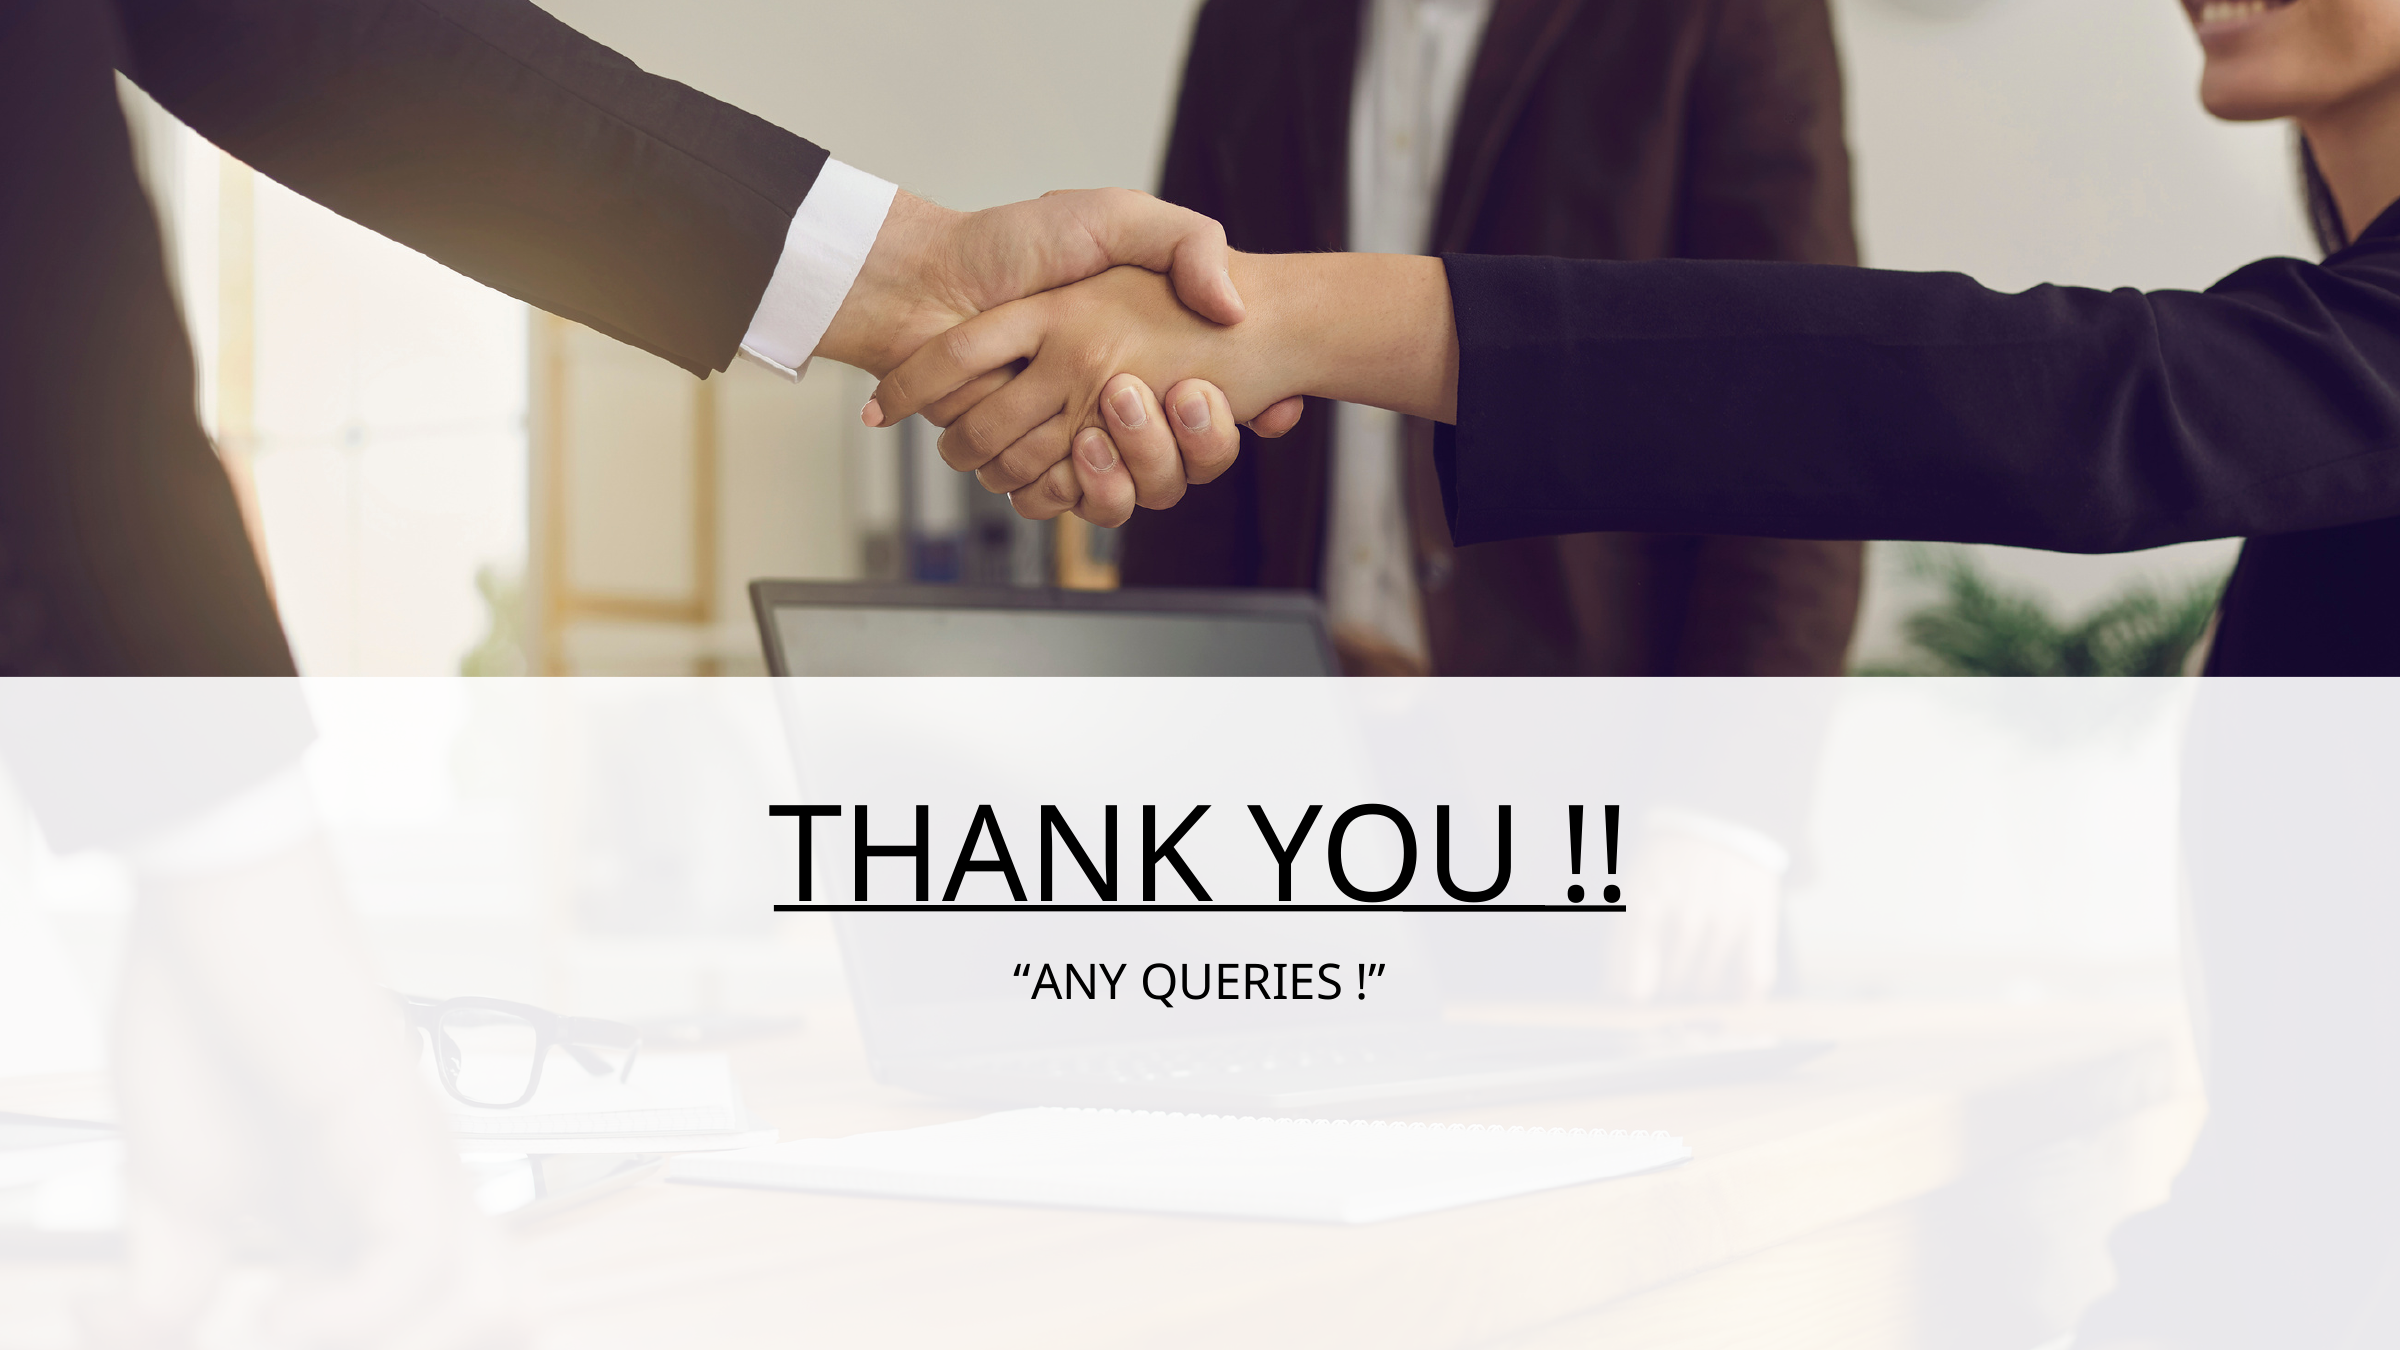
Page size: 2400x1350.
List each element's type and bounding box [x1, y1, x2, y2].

text_box [0, 676, 2400, 1350]
text_box [0, 0, 2400, 676]
